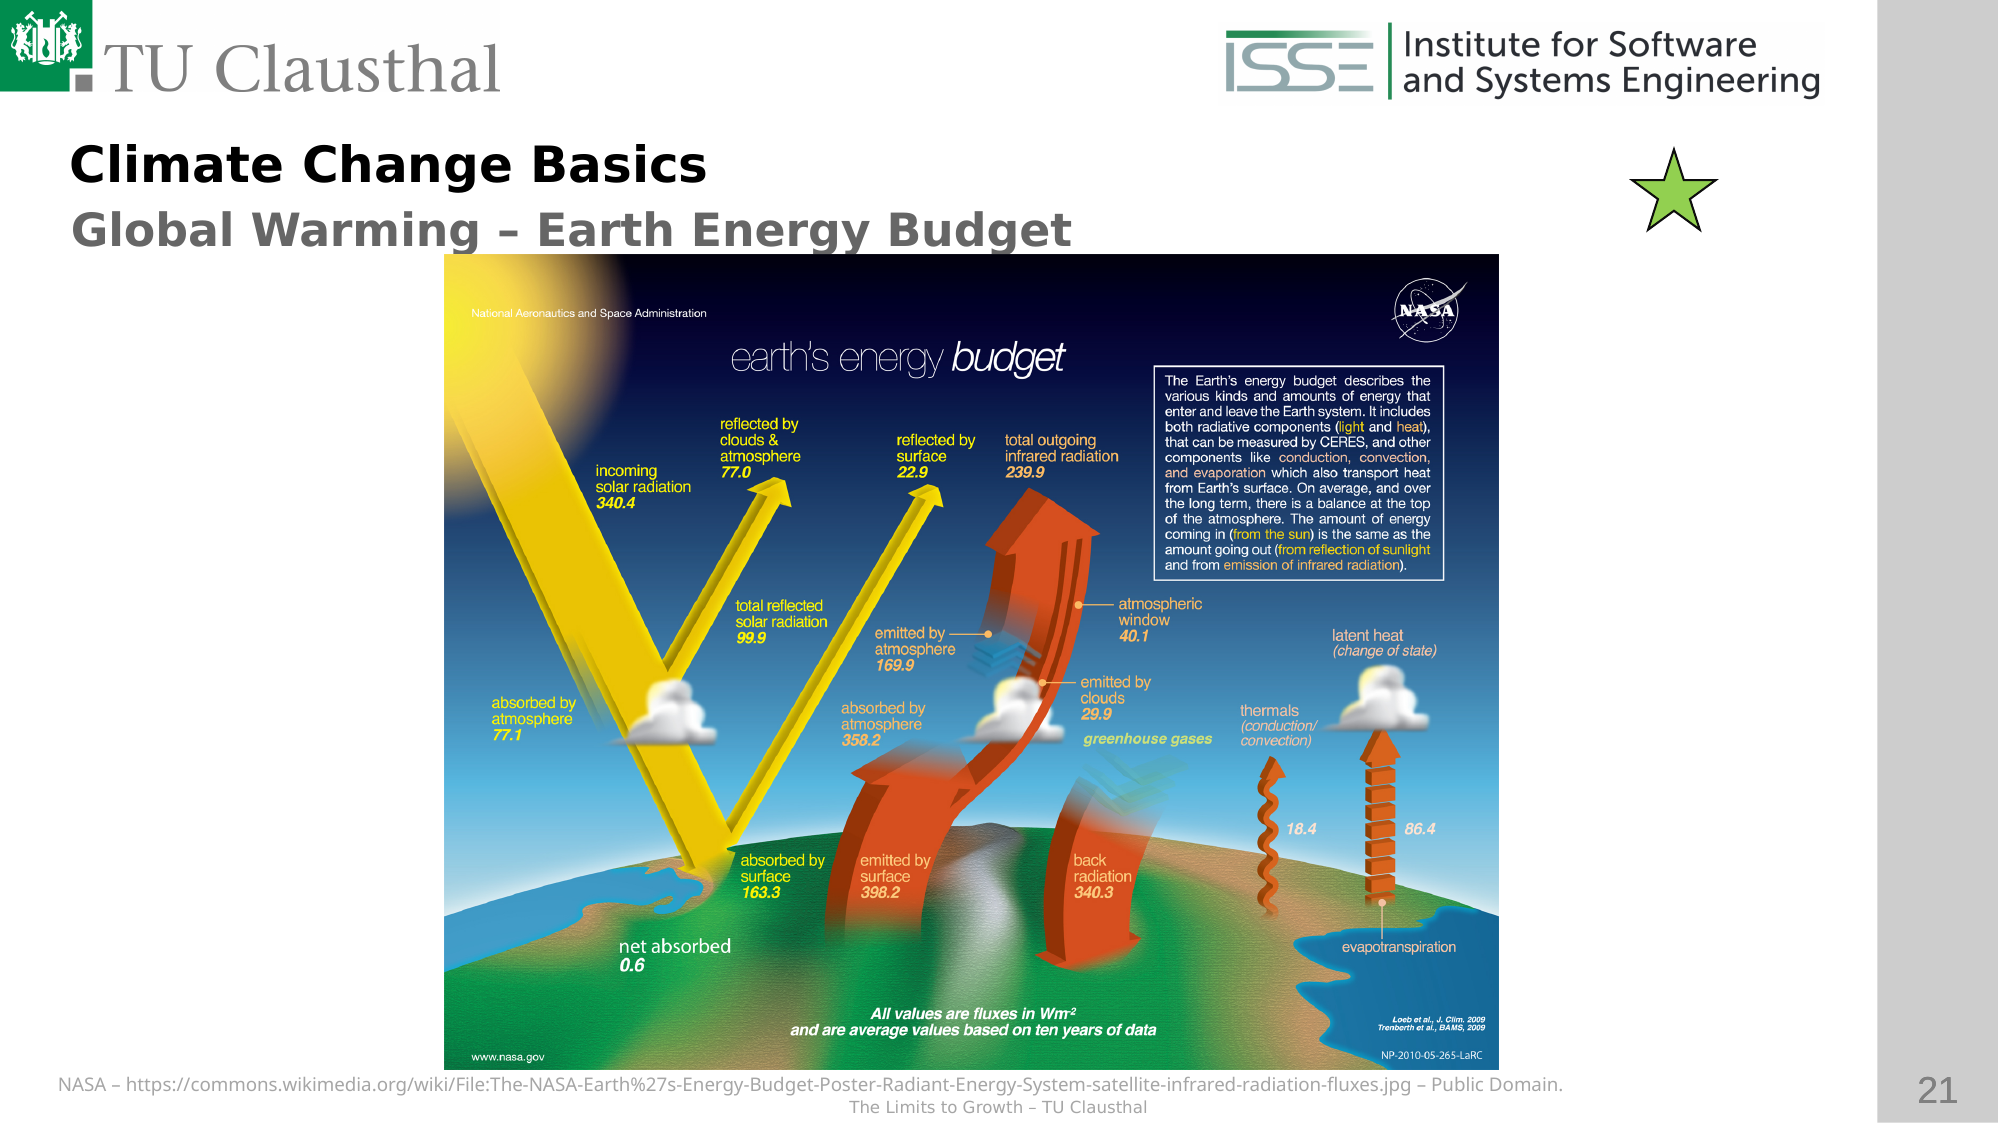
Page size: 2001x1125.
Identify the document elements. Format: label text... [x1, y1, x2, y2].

text_box NASA – https://commons.wikimedia.org/wiki/File:The-NASA-Earth%27s-Energy-Budget-Poster-Radiant-Energy-System-satellite-infrared-radiation-fluxes.jpg – Public Domain. [43, 1065, 1769, 1103]
picture [0, 0, 500, 92]
picture [1218, 22, 1825, 106]
picture [444, 254, 1499, 1070]
text_box Global Warming – Earth Energy Budget [70, 188, 1769, 269]
text_box Climate Change Basics [54, 125, 1817, 206]
text_box [1629, 146, 1719, 233]
